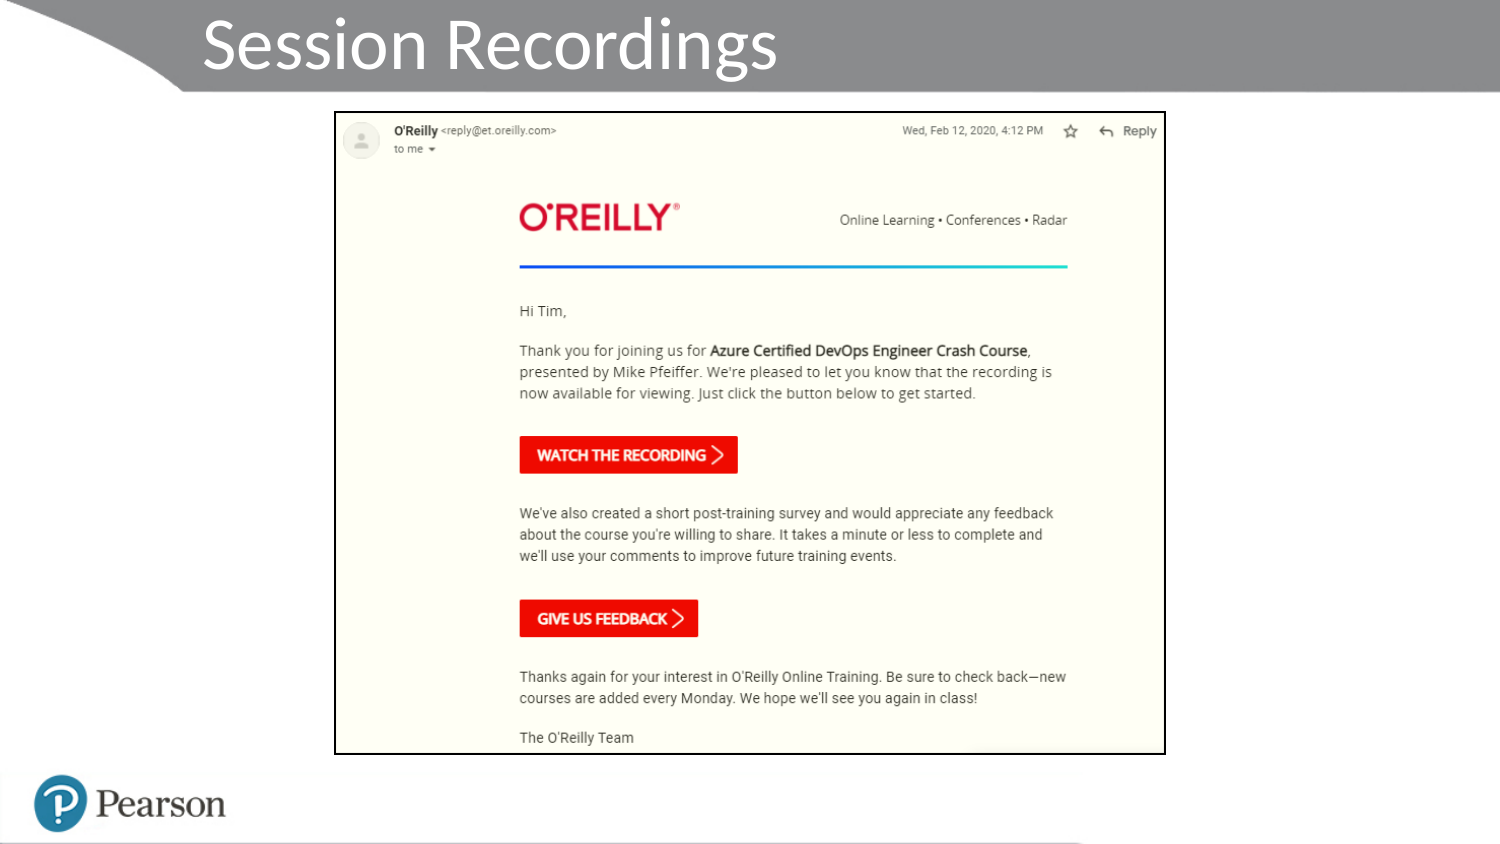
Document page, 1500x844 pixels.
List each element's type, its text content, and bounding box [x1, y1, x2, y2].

title Session Recordings [187, 0, 1426, 79]
picture [0, 0, 1500, 844]
